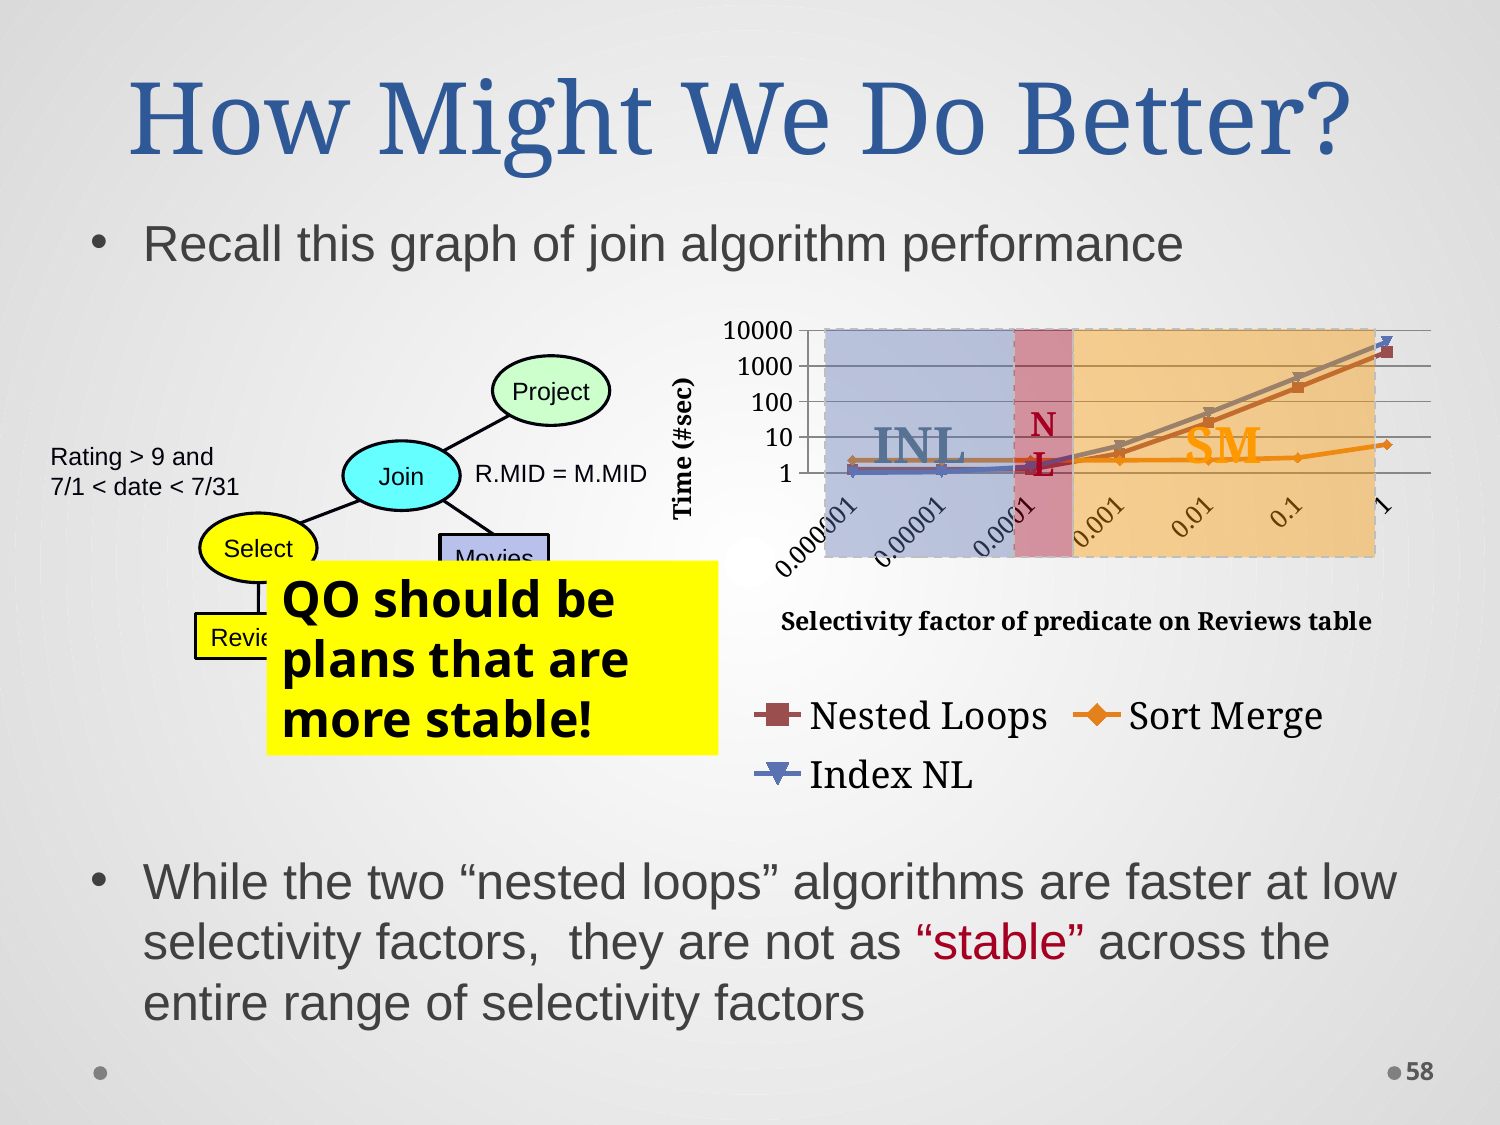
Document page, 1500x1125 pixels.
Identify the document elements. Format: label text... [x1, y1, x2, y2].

slide_number 58 [1401, 1042, 1494, 1103]
list Recall this graph of join algorithm performance While the two “nested loops” algorithms are faster at low selectivity factors, they are not as “stable” across the entire range of selectivity factors [75, 203, 1425, 354]
list Recall this graph of join algorithm performance While the two “nested loops” algorithms are faster at low selectivity factors, they are not as “stable” across the entire range of selectivity factors [75, 663, 1425, 1039]
text_box QO should be plans that are more stable! [266, 663, 625, 756]
chart [630, 303, 1449, 808]
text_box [35, 355, 699, 656]
title How Might We Do Better? [65, 9, 1416, 182]
